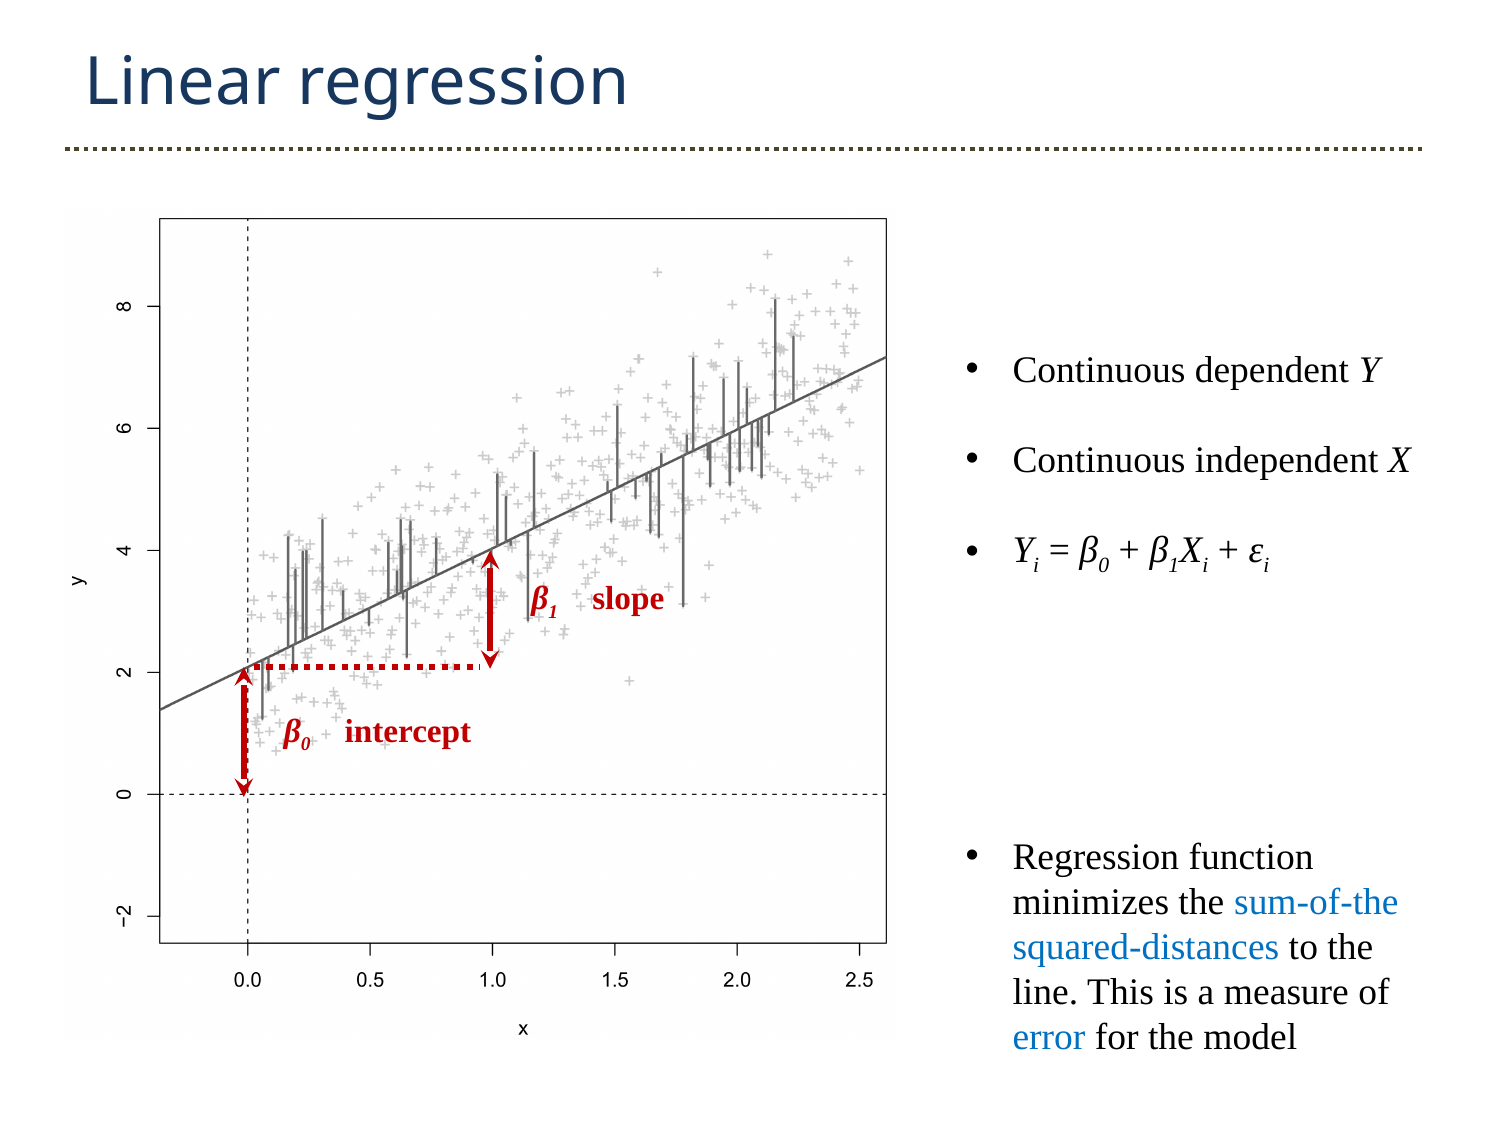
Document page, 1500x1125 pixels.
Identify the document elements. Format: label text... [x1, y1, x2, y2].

text_box Continuous dependent Y Continuous independent X Yi = β0 + β1Xi + εi Regression function minimizes the sum-of-the squared-distances to the line. This is a measure of error for the model [950, 338, 1447, 1065]
picture [63, 207, 897, 1039]
text_box Linear regression [69, 30, 1182, 126]
